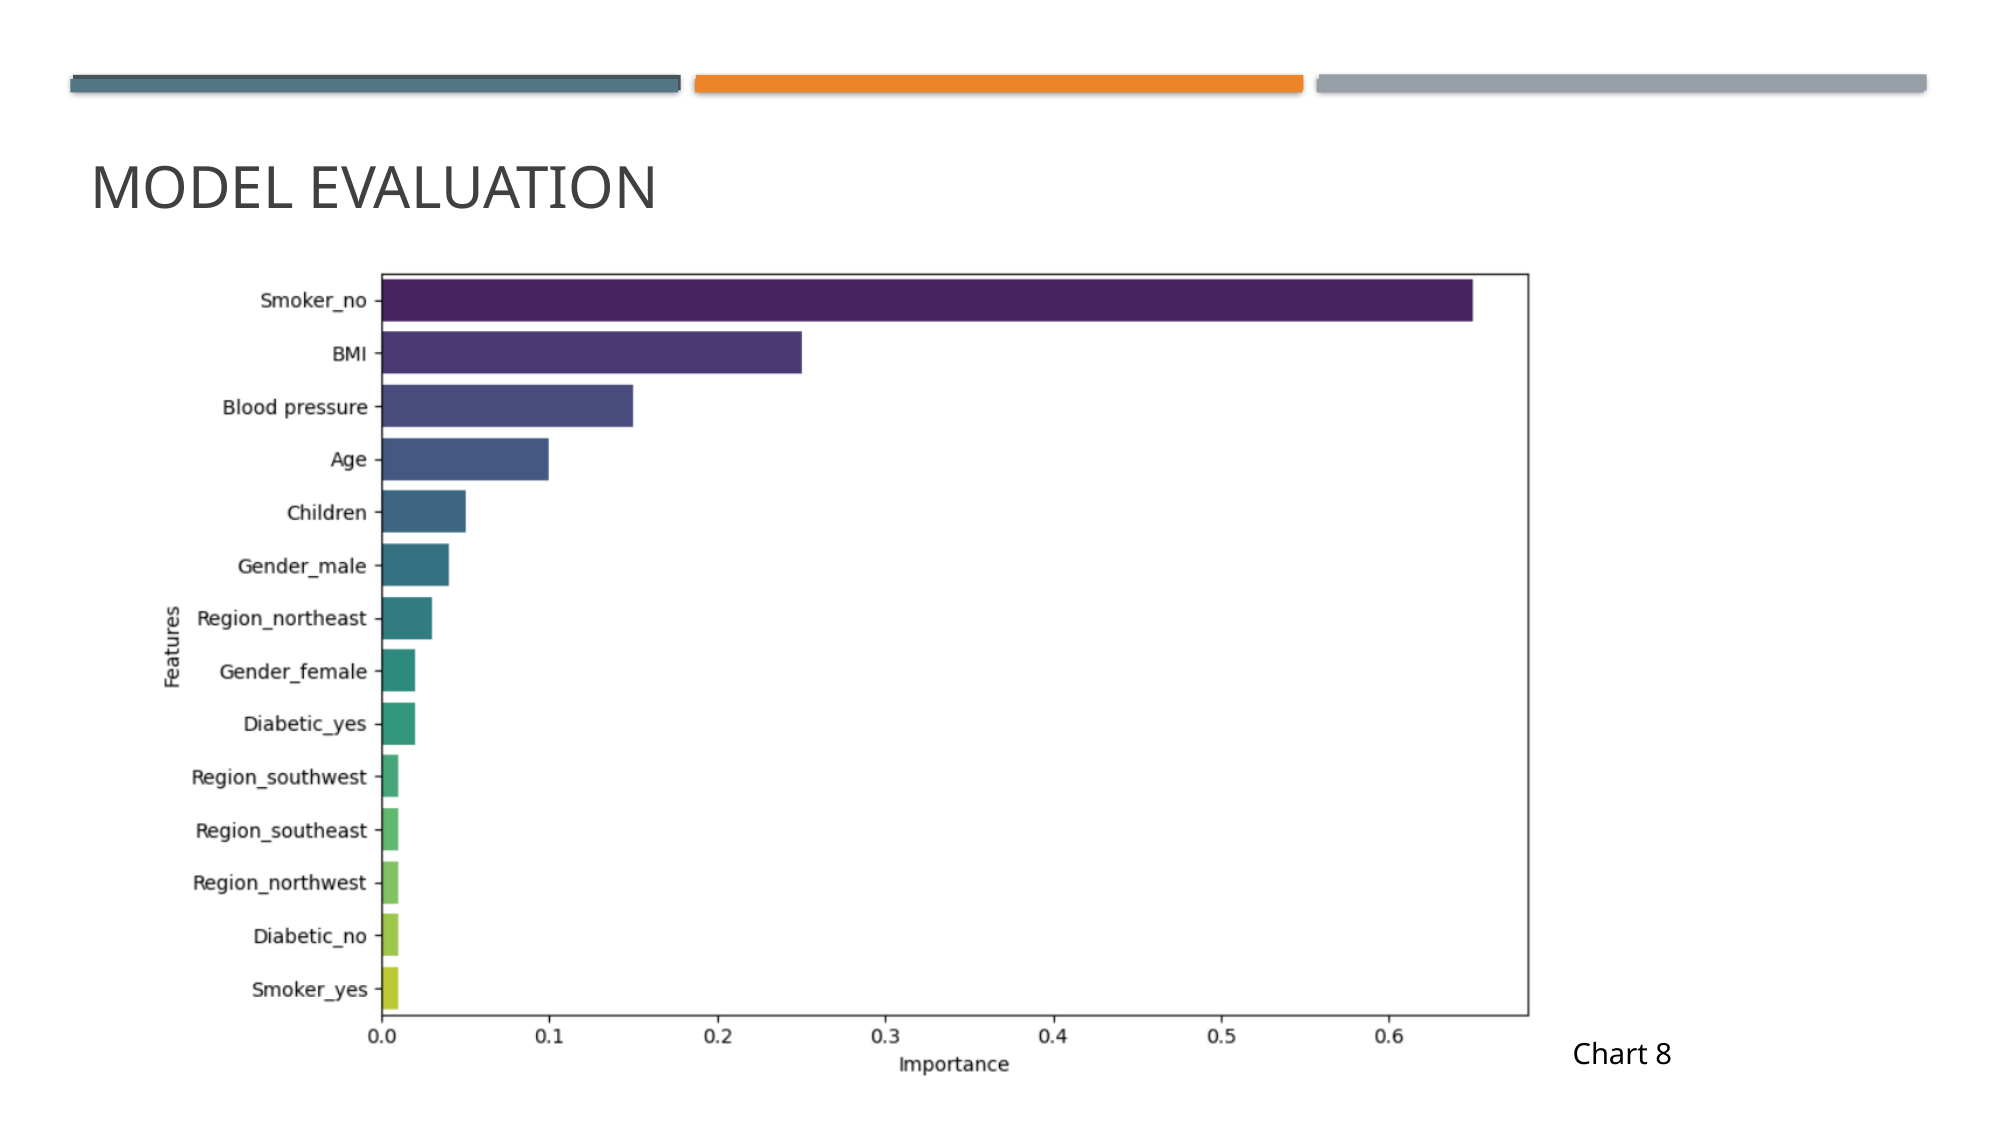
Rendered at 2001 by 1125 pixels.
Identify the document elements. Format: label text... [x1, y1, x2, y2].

picture [149, 261, 1559, 1080]
title Model evaluation [75, 96, 1925, 228]
text_box Chart 8 [1563, 1028, 1716, 1078]
